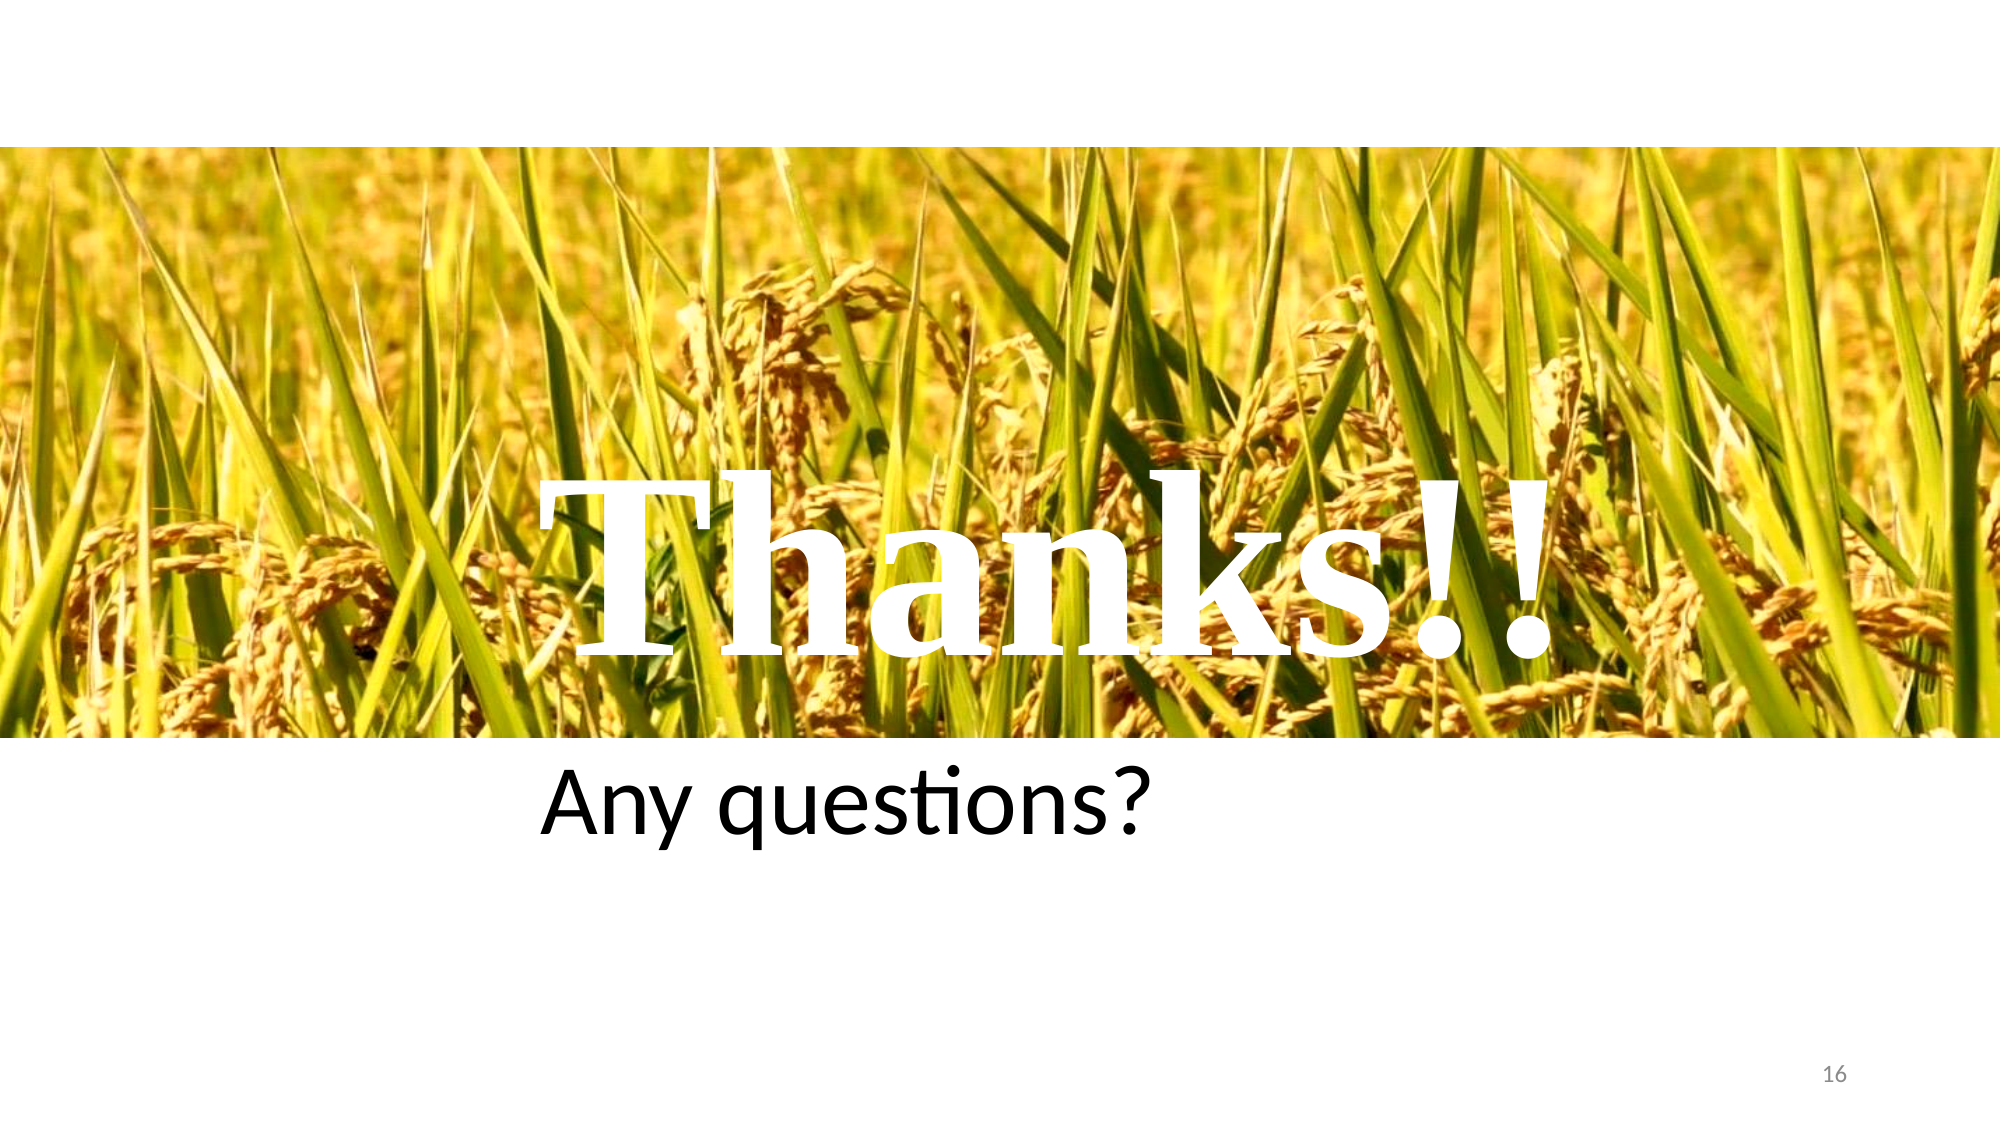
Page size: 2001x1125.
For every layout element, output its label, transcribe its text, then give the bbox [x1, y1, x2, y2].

slide_number 16 [1534, 1042, 1863, 1103]
picture [0, 147, 2000, 738]
text_box Any questions? [520, 738, 1534, 1125]
